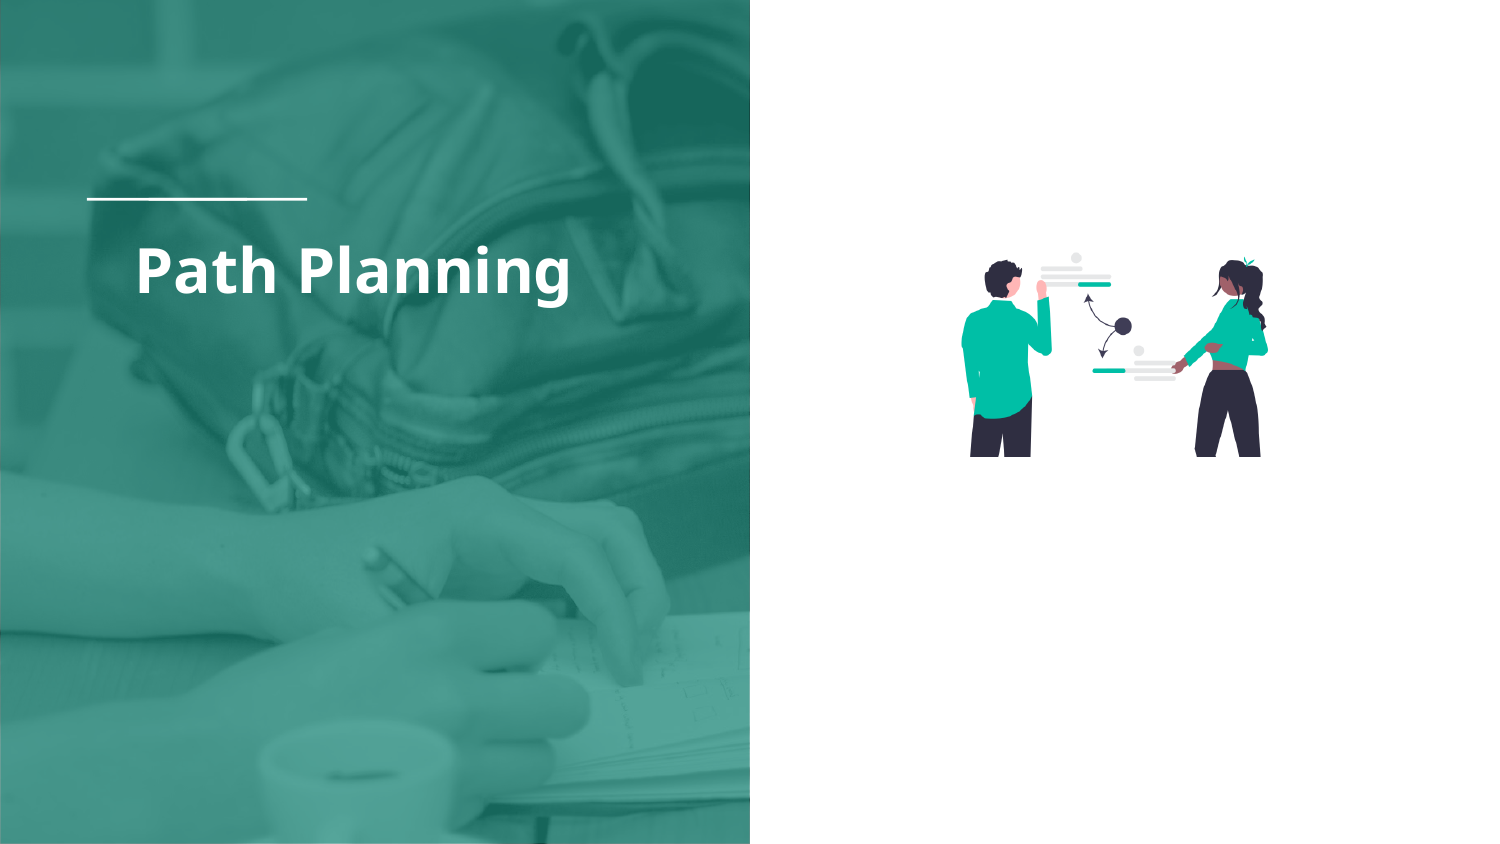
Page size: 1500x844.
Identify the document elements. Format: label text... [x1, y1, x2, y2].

picture [895, 208, 1334, 501]
title Path Planning [119, 216, 662, 494]
